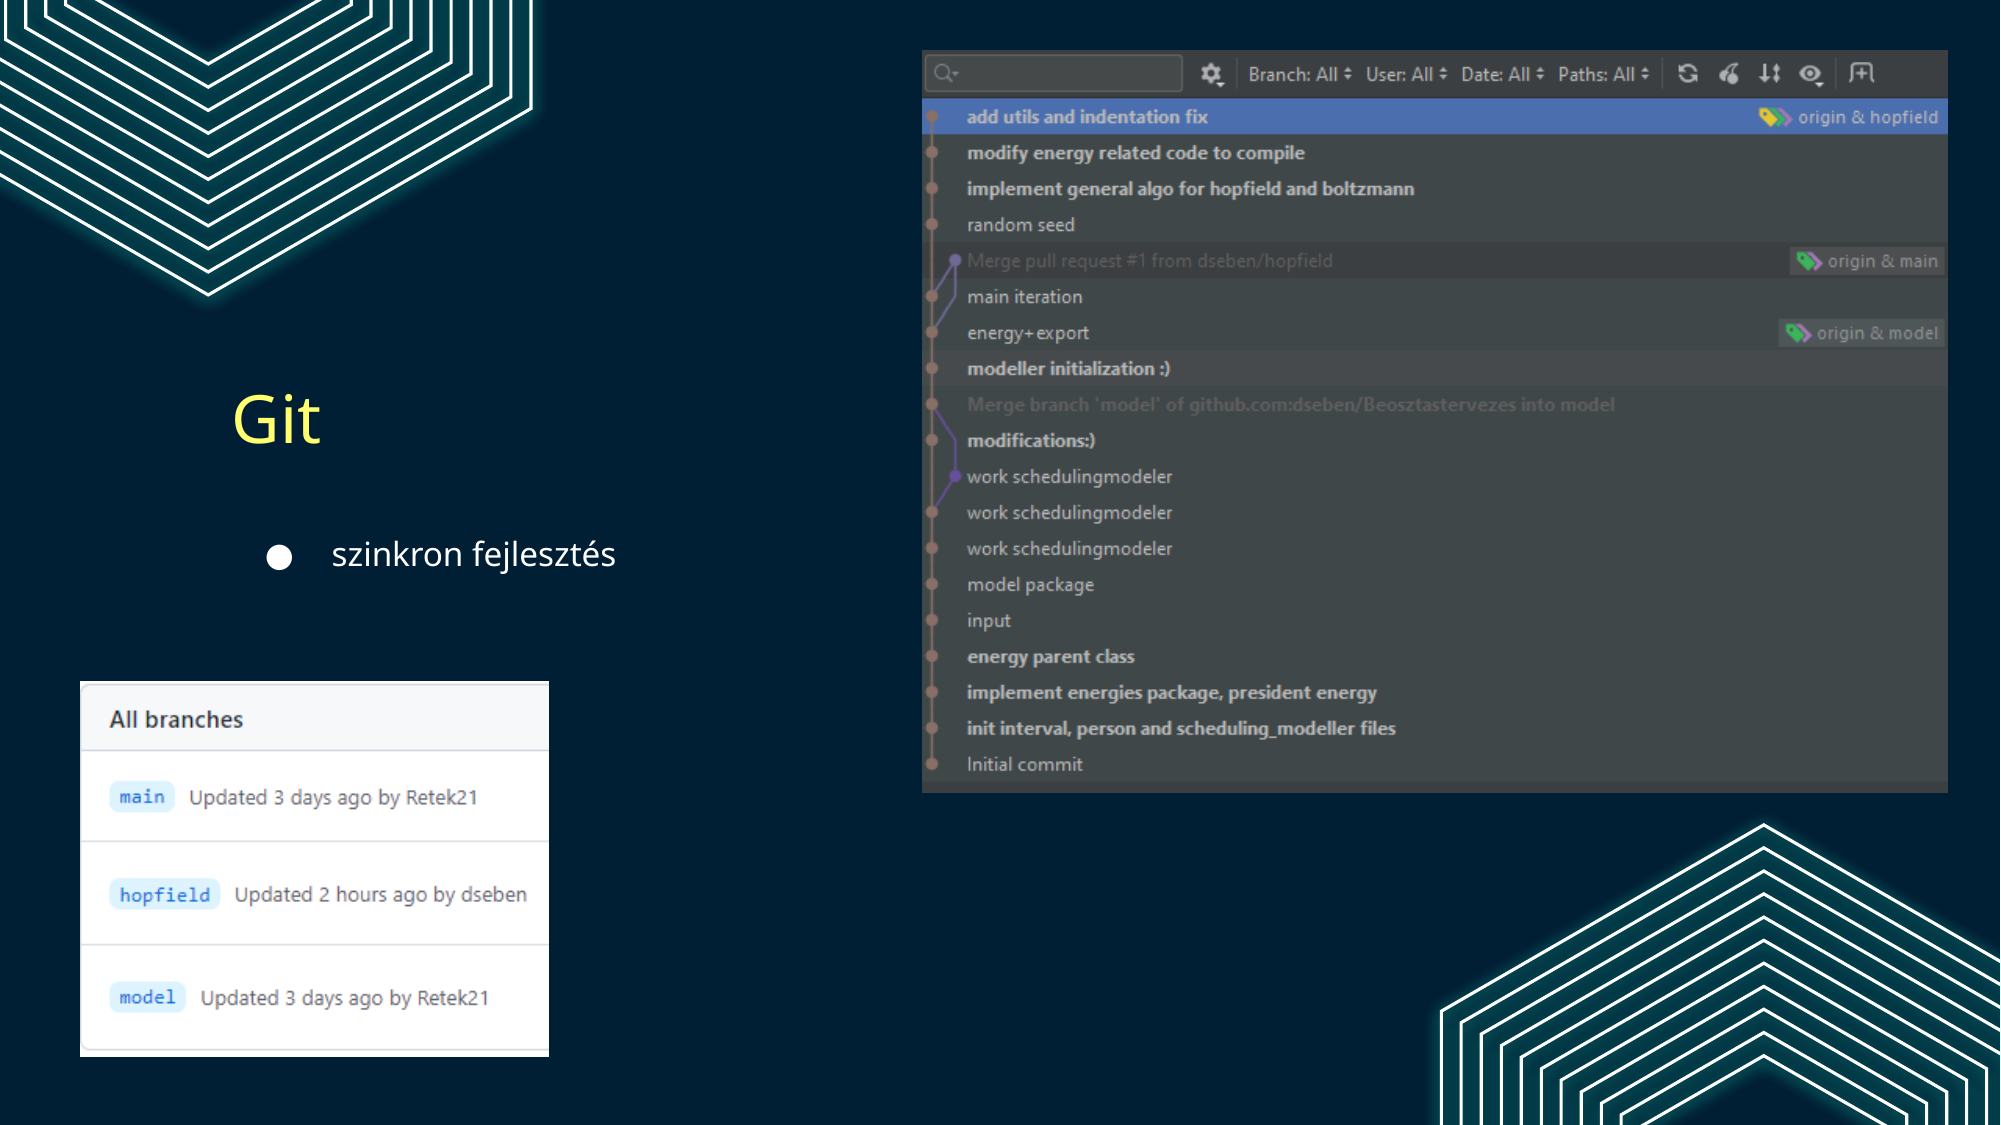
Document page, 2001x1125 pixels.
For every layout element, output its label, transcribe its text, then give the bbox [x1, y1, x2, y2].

picture [922, 50, 1949, 794]
list szinkron fejlesztés [216, 512, 831, 794]
picture [79, 680, 550, 1057]
title Git [216, 331, 831, 503]
